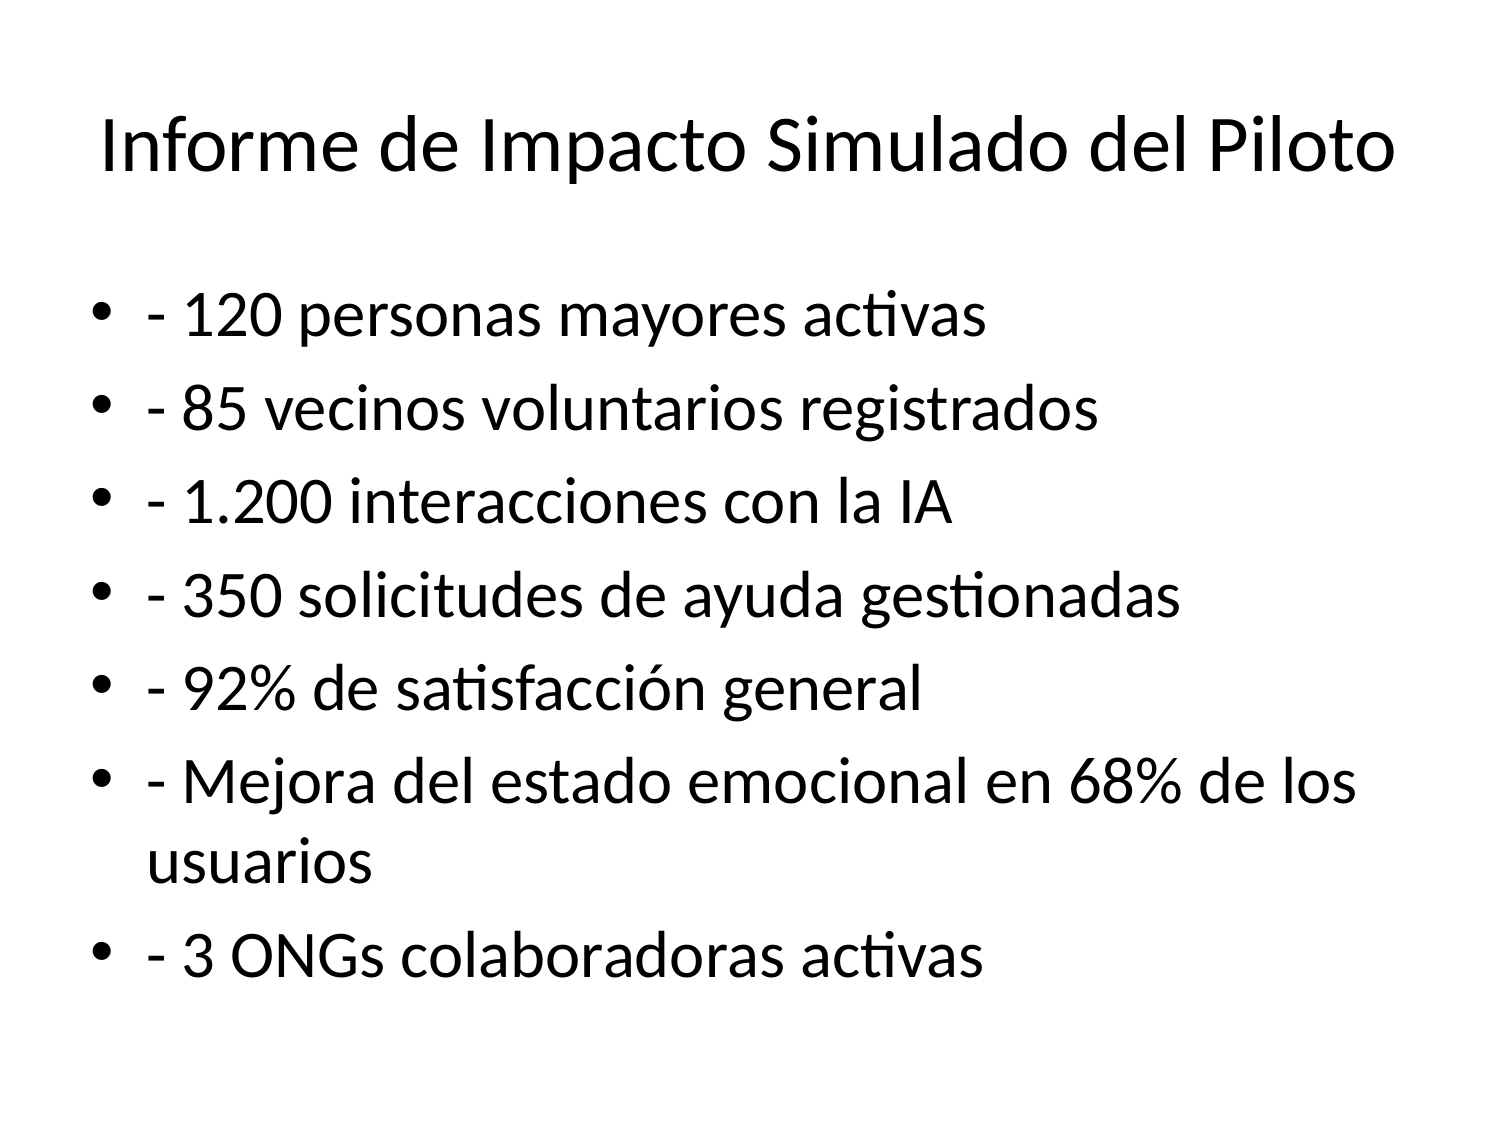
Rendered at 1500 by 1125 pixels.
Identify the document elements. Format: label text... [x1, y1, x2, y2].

title Informe de Impacto Simulado del Piloto [75, 45, 1425, 233]
list - 120 personas mayores activas - 85 vecinos voluntarios registrados - 1.200 interacciones con la IA - 350 solicitudes de ayuda gestionadas - 92% de satisfacción general - Mejora del estado emocional en 68% de los usuarios - 3 ONGs colaboradoras activas [75, 262, 1425, 1005]
